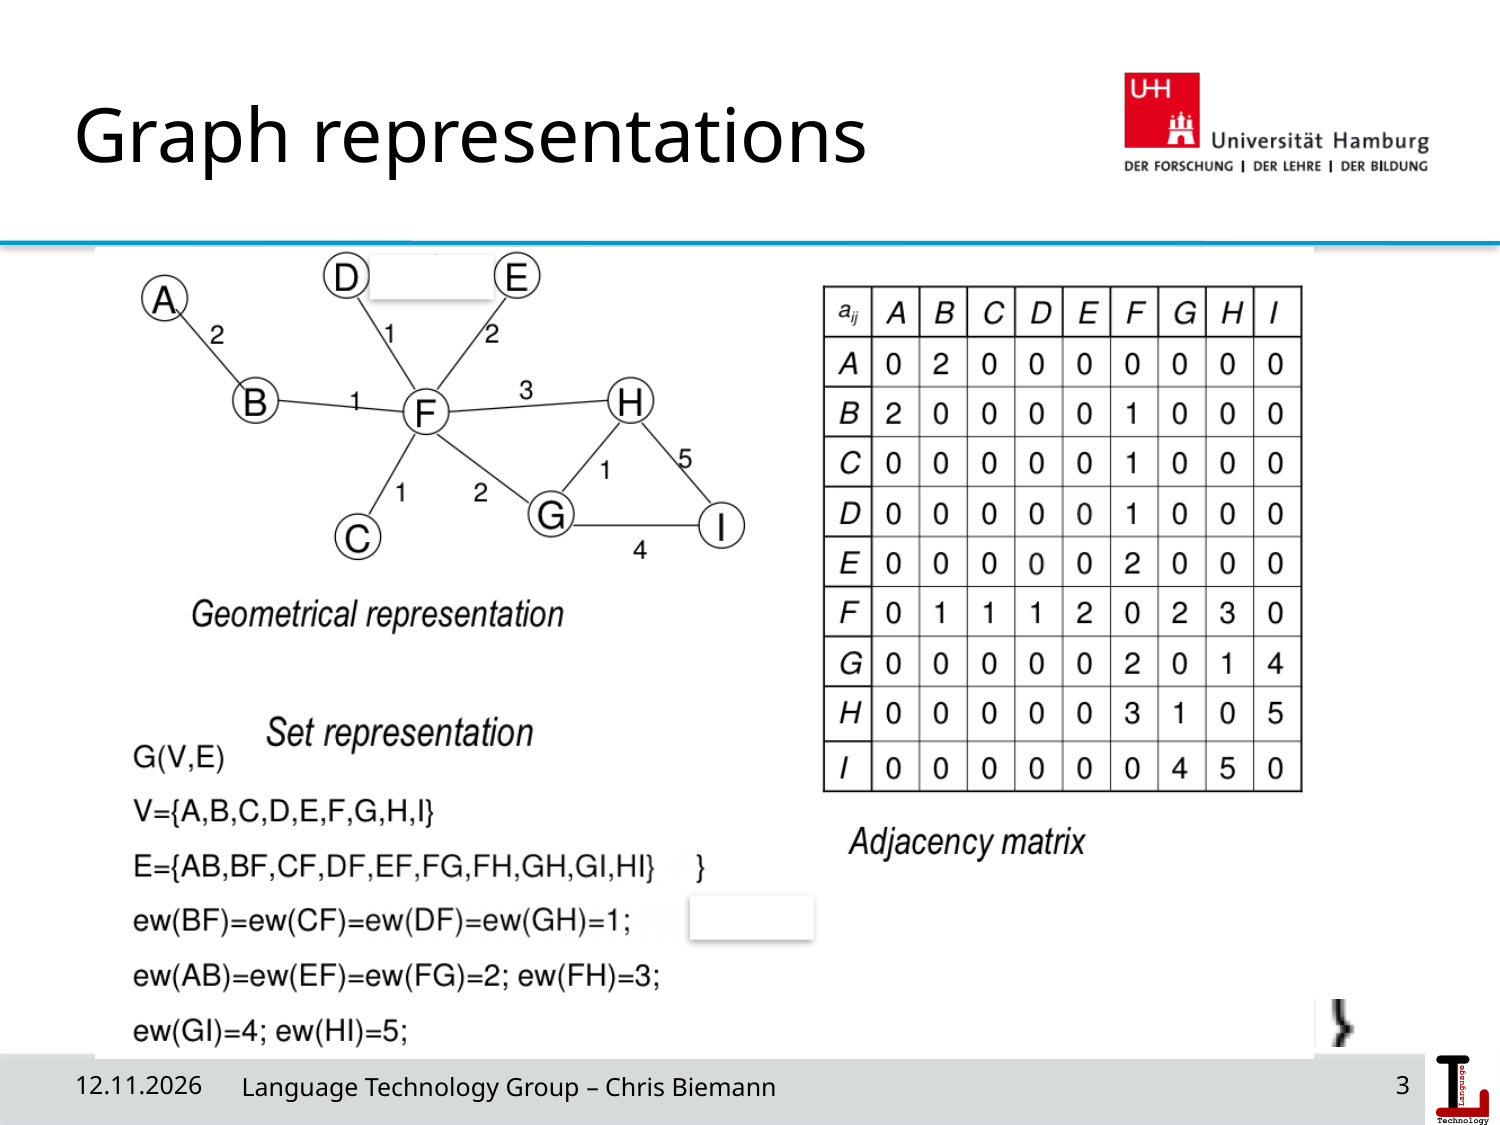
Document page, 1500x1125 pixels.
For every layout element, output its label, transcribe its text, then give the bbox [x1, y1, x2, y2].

text_box Language Technology Group – Chris Biemann [235, 1068, 978, 1117]
title Graph representations [58, 80, 1187, 218]
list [1318, 999, 1500, 1048]
text_box 18/06/19 [74, 1056, 224, 1117]
picture [1425, 1052, 1500, 1125]
slide_number 3 [1196, 1056, 1425, 1117]
picture [94, 247, 1314, 1060]
